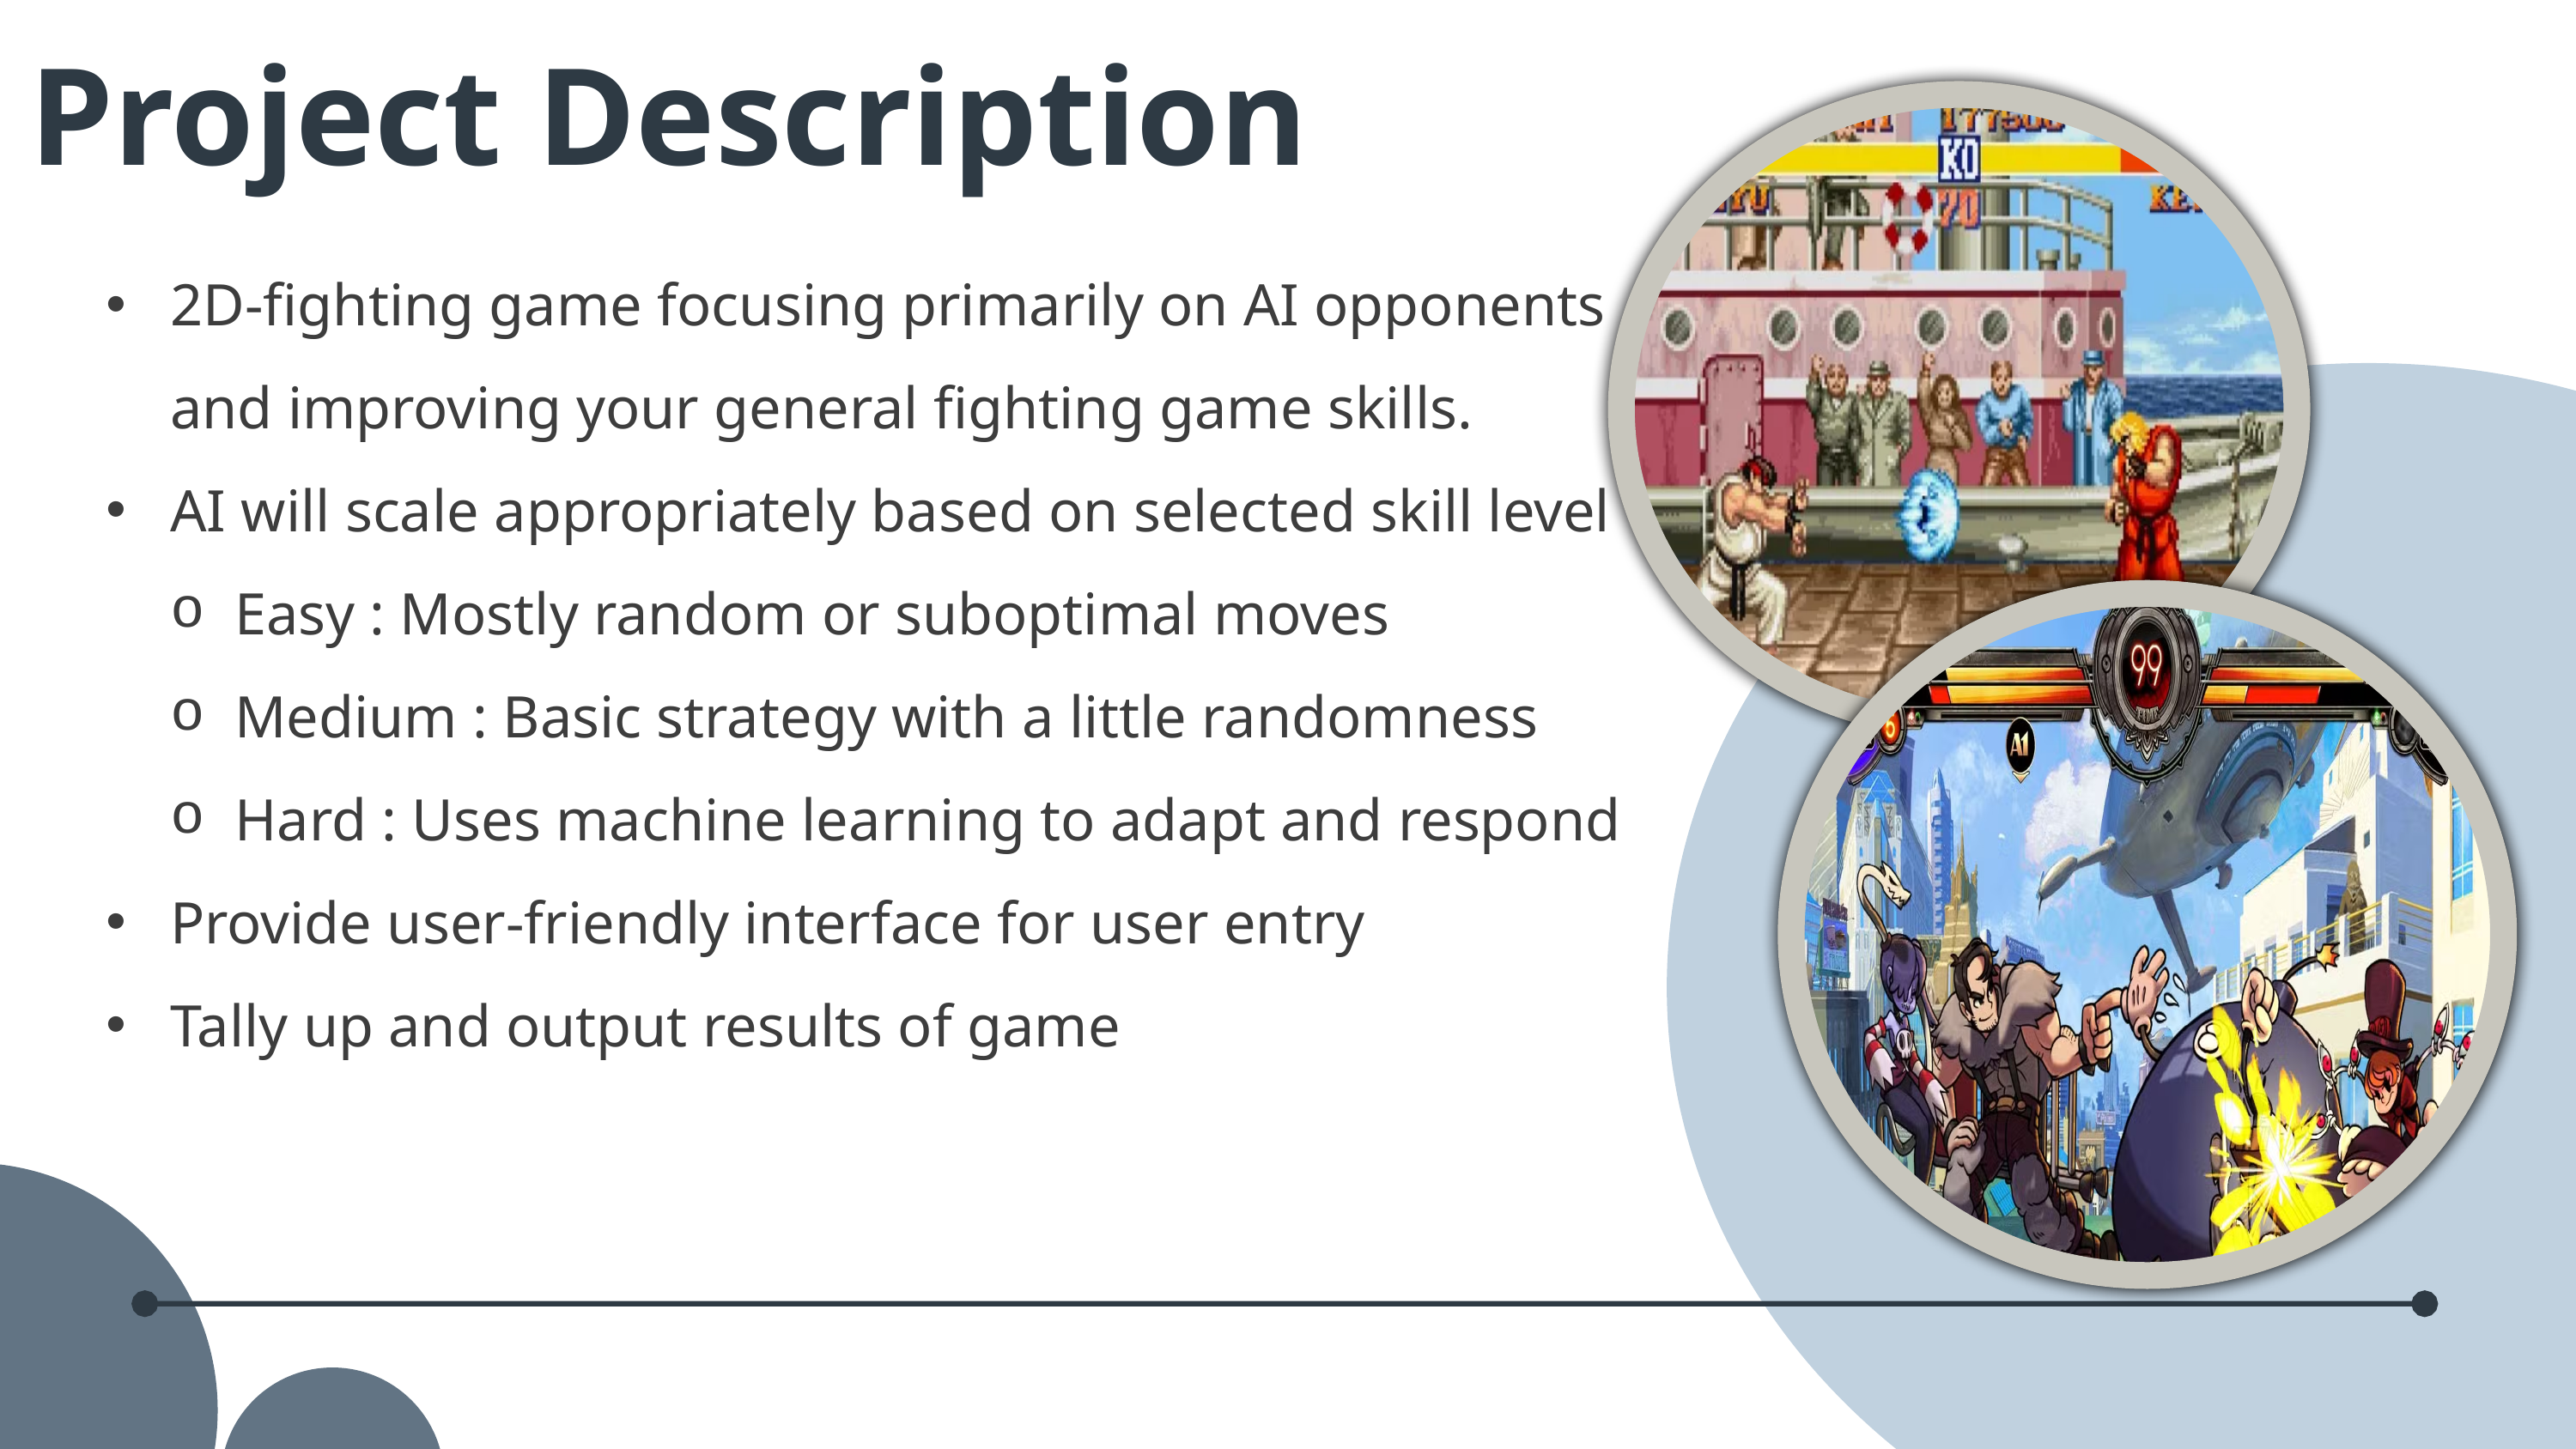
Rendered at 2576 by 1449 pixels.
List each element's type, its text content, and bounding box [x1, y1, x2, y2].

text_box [0, 1162, 218, 1449]
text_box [1666, 362, 2576, 1449]
text_box Project Description [0, 4, 1340, 193]
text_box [220, 1367, 445, 1449]
picture [1620, 94, 2504, 1276]
text_box 2D-fighting game focusing primarily on AI opponents and improving your general fighting game skills. AI will scale appropriately based on selected skill level Easy : Mostly random or suboptimal moves Medium : Basic strategy with a little randomness Hard : Uses machine learning to adapt and respond Provide user-friendly interface for user entry Tally up and output results of game [106, 233, 1623, 1058]
